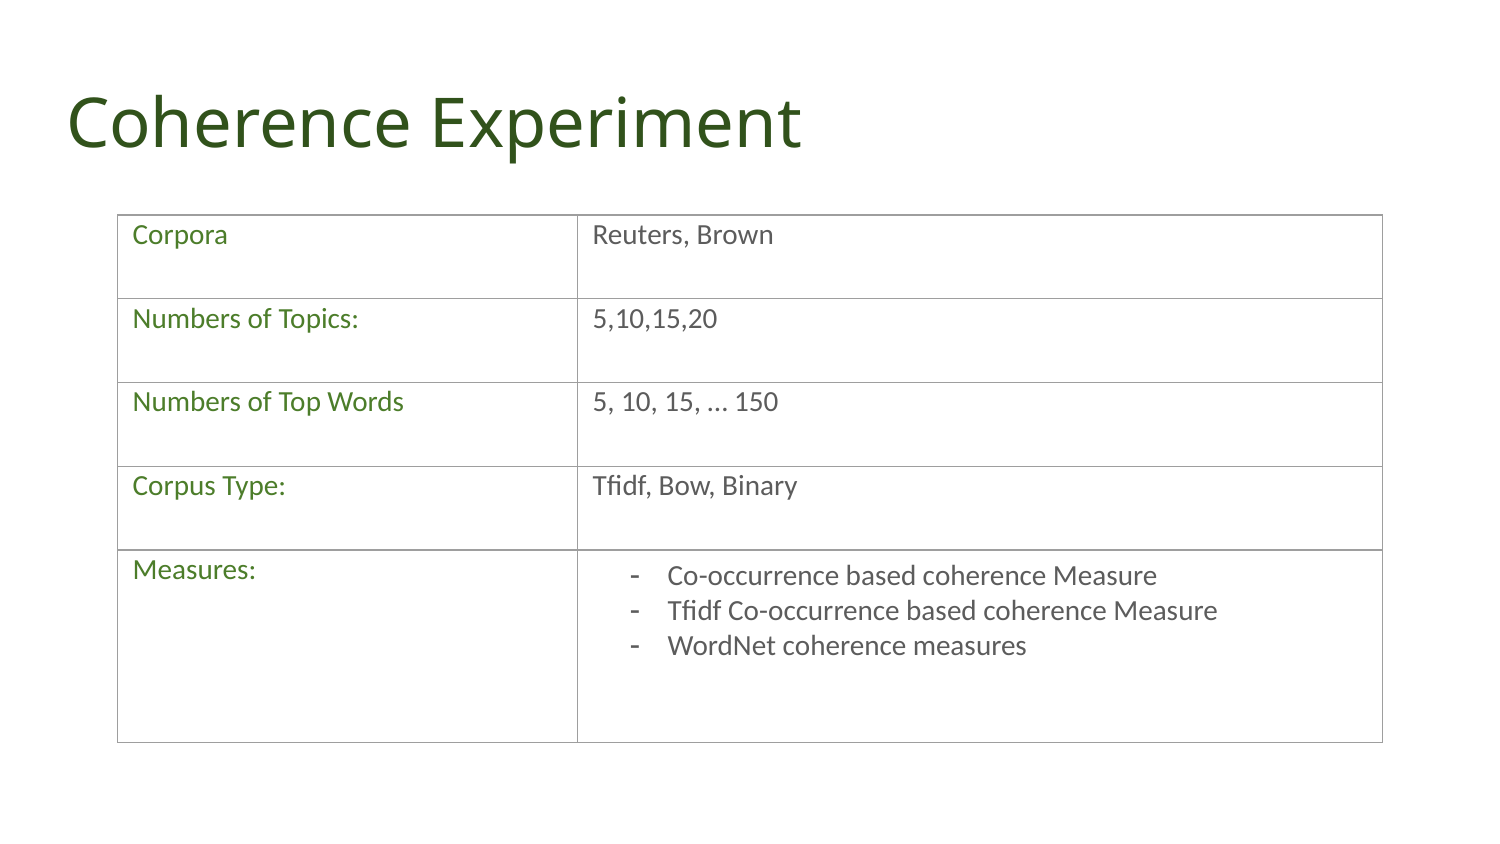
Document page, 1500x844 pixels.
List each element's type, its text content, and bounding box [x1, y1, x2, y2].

table_cell 5, 10, 15, … 150 [578, 383, 1382, 466]
table_cell Corpus Type: [118, 467, 577, 549]
table_cell Numbers of Top Words [118, 383, 577, 466]
table_cell Numbers of Topics: [118, 299, 577, 382]
title Coherence Experiment [51, 72, 1449, 167]
table_header Reuters, Brown [578, 216, 1382, 298]
table_header Corpora [118, 216, 577, 298]
table_cell 5,10,15,20 [578, 299, 1382, 382]
table_cell Measures: [118, 551, 577, 742]
table_cell Tfidf, Bow, Binary [578, 467, 1382, 549]
table_cell Co-occurrence based coherence Measure Tfidf Co-occurrence based coherence Measure WordNet coherence measures [578, 551, 1382, 742]
